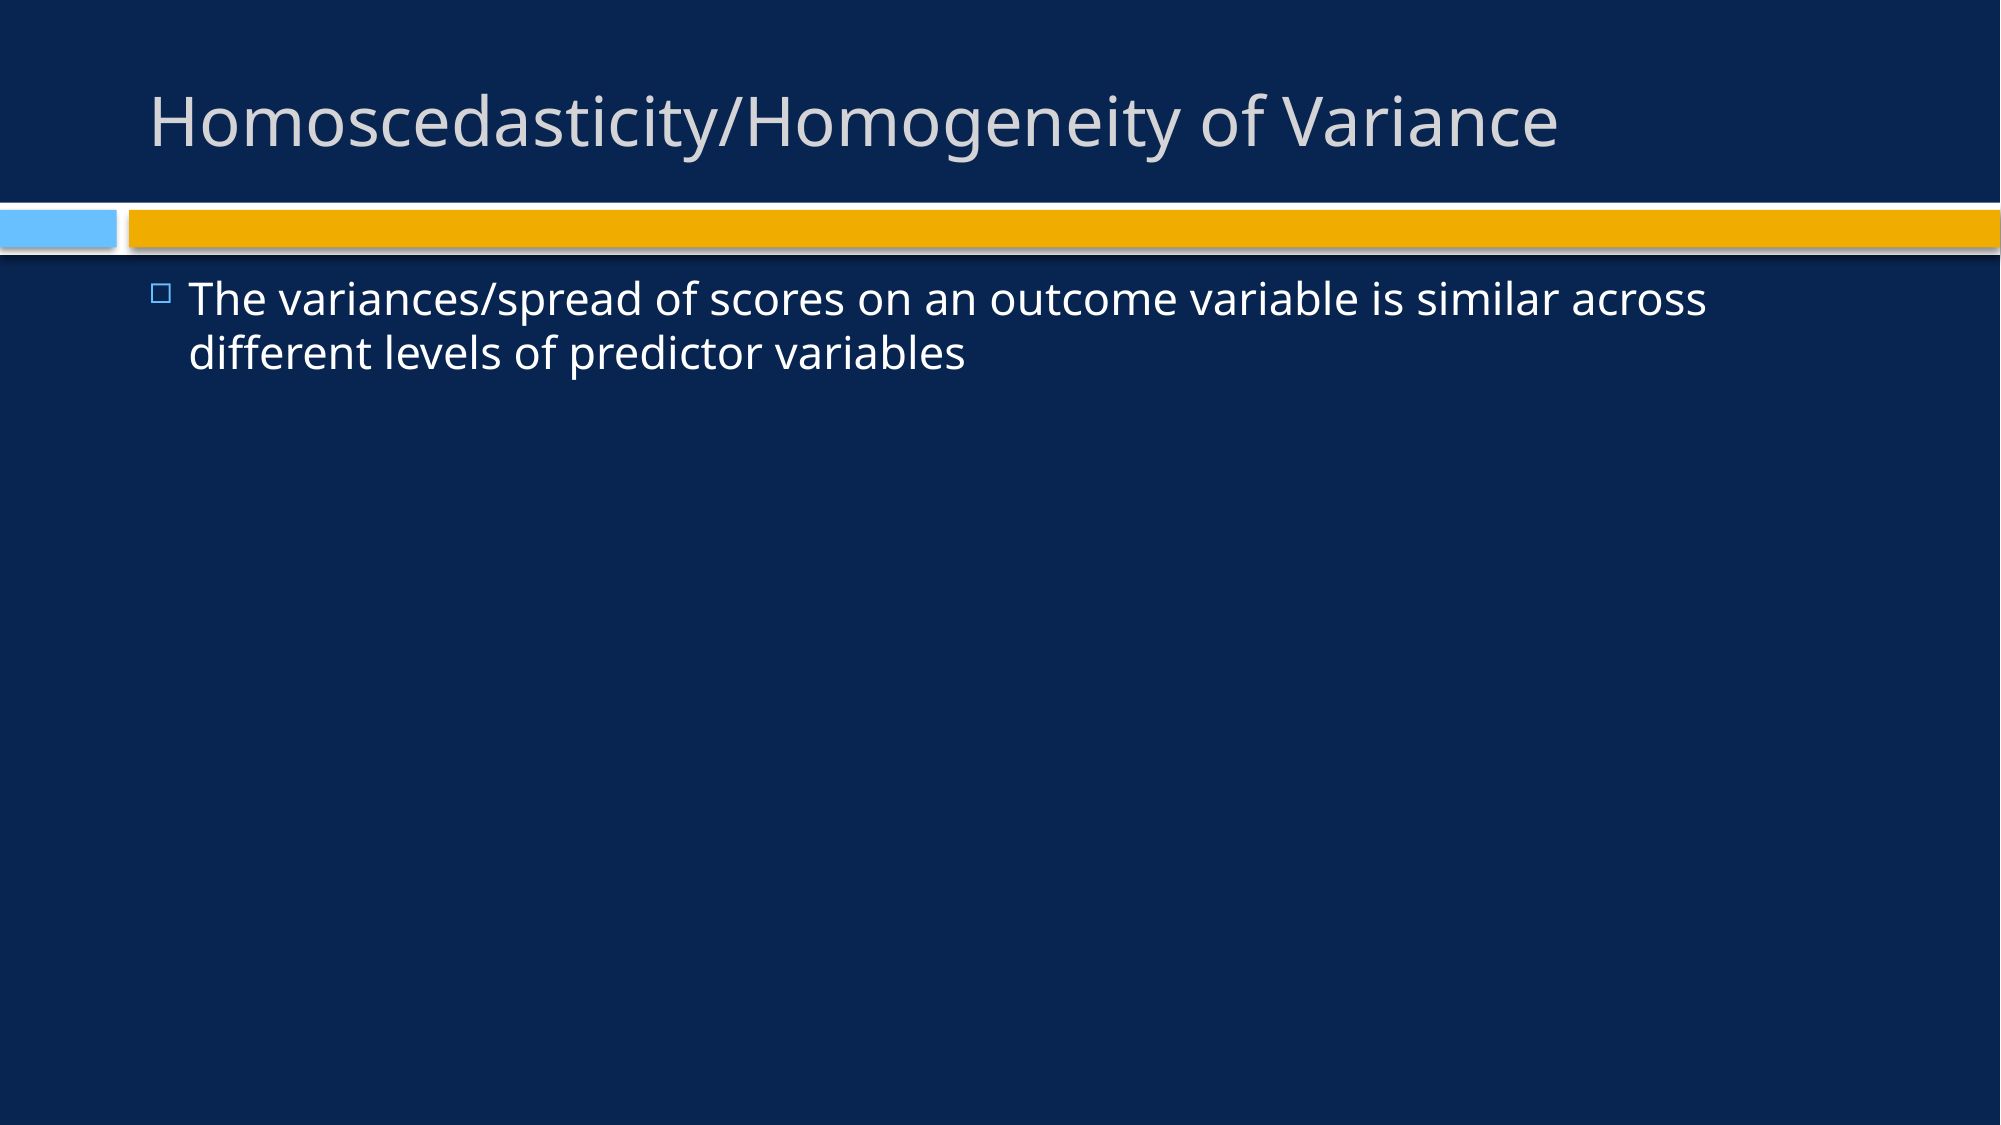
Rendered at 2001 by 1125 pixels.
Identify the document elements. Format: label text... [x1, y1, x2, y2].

title Homoscedasticity/Homogeneity of Variance [133, 37, 1918, 201]
list The variances/spread of scores on an outcome variable is similar across different levels of predictor variables [133, 262, 1918, 1001]
